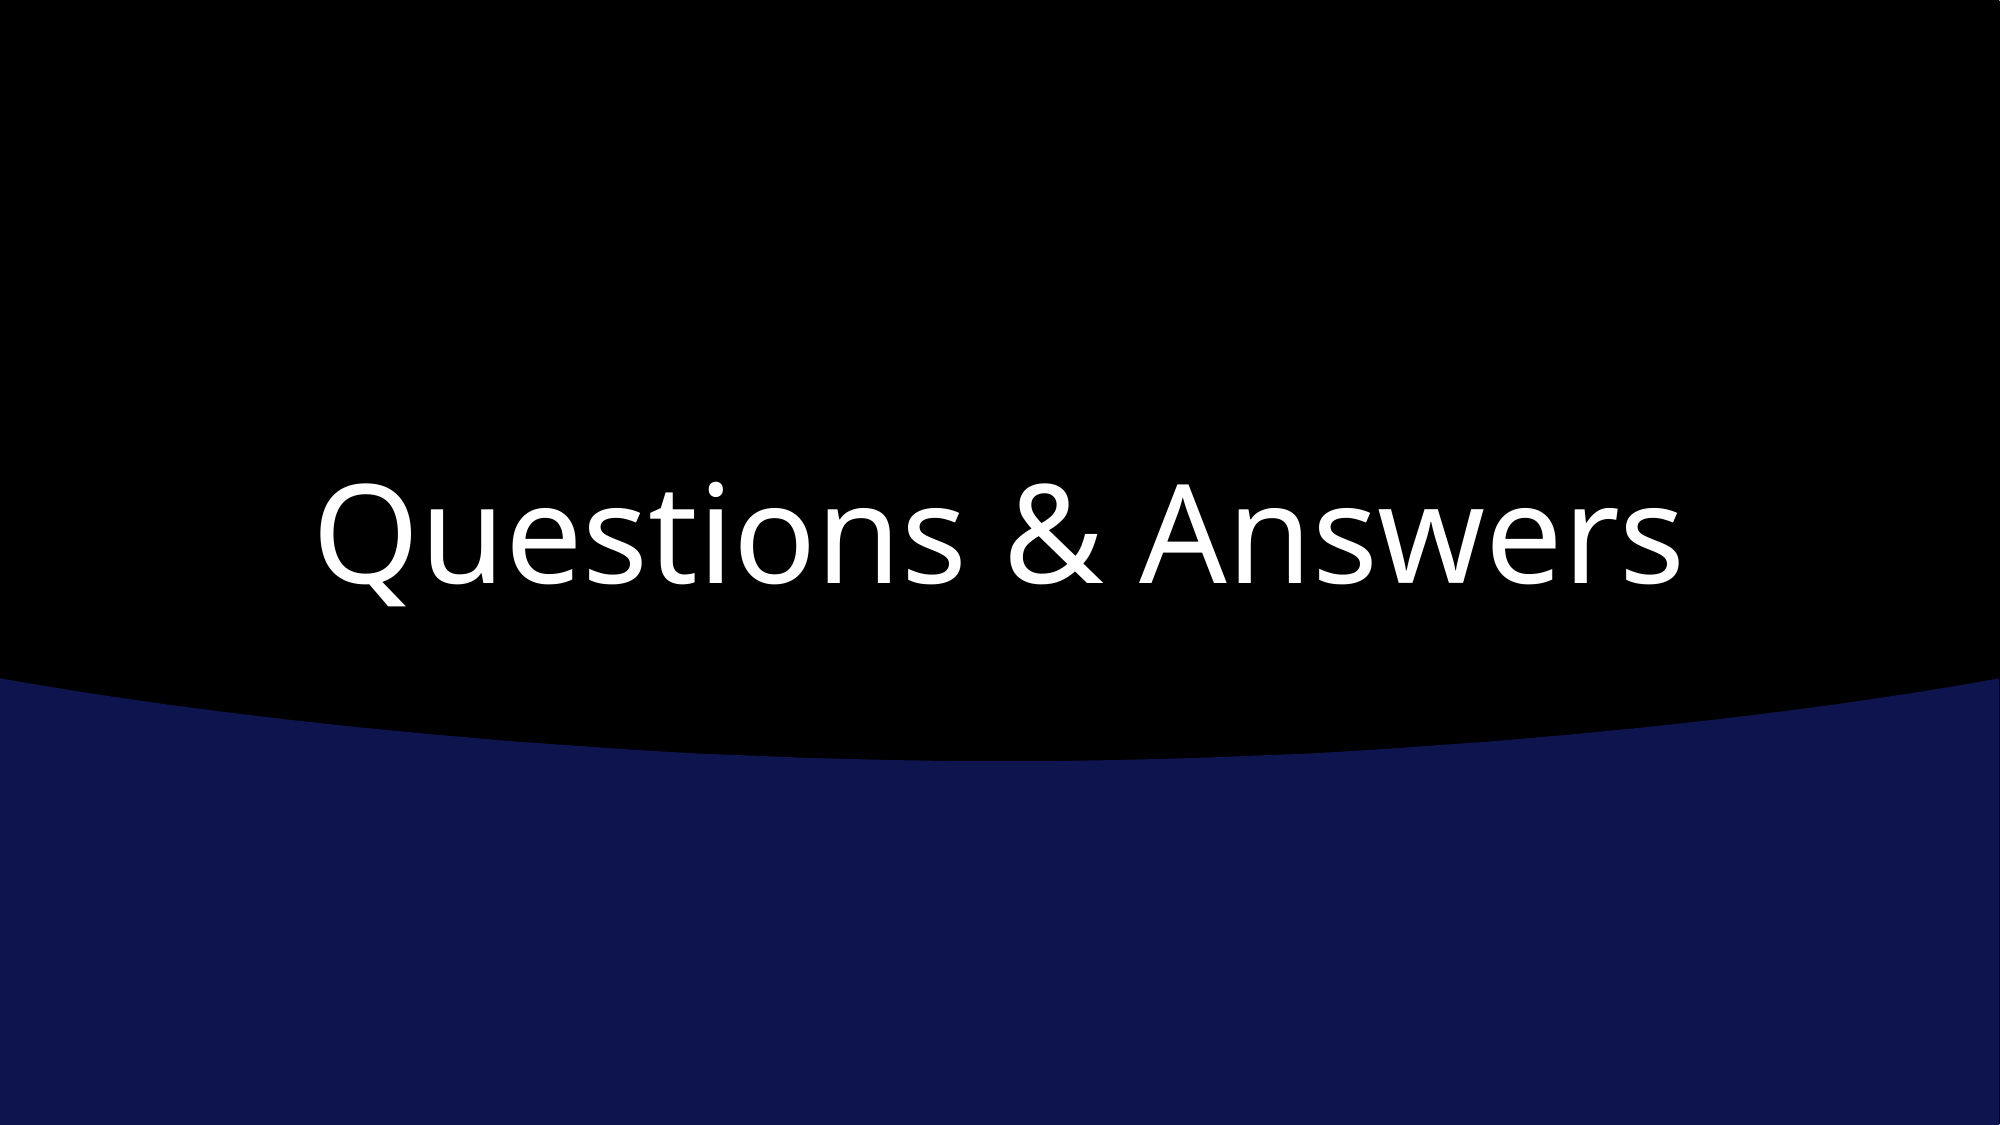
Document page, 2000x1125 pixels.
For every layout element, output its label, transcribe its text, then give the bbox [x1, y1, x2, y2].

text_box [0, 678, 2000, 1125]
text_box Questions & Answers [274, 439, 1725, 619]
